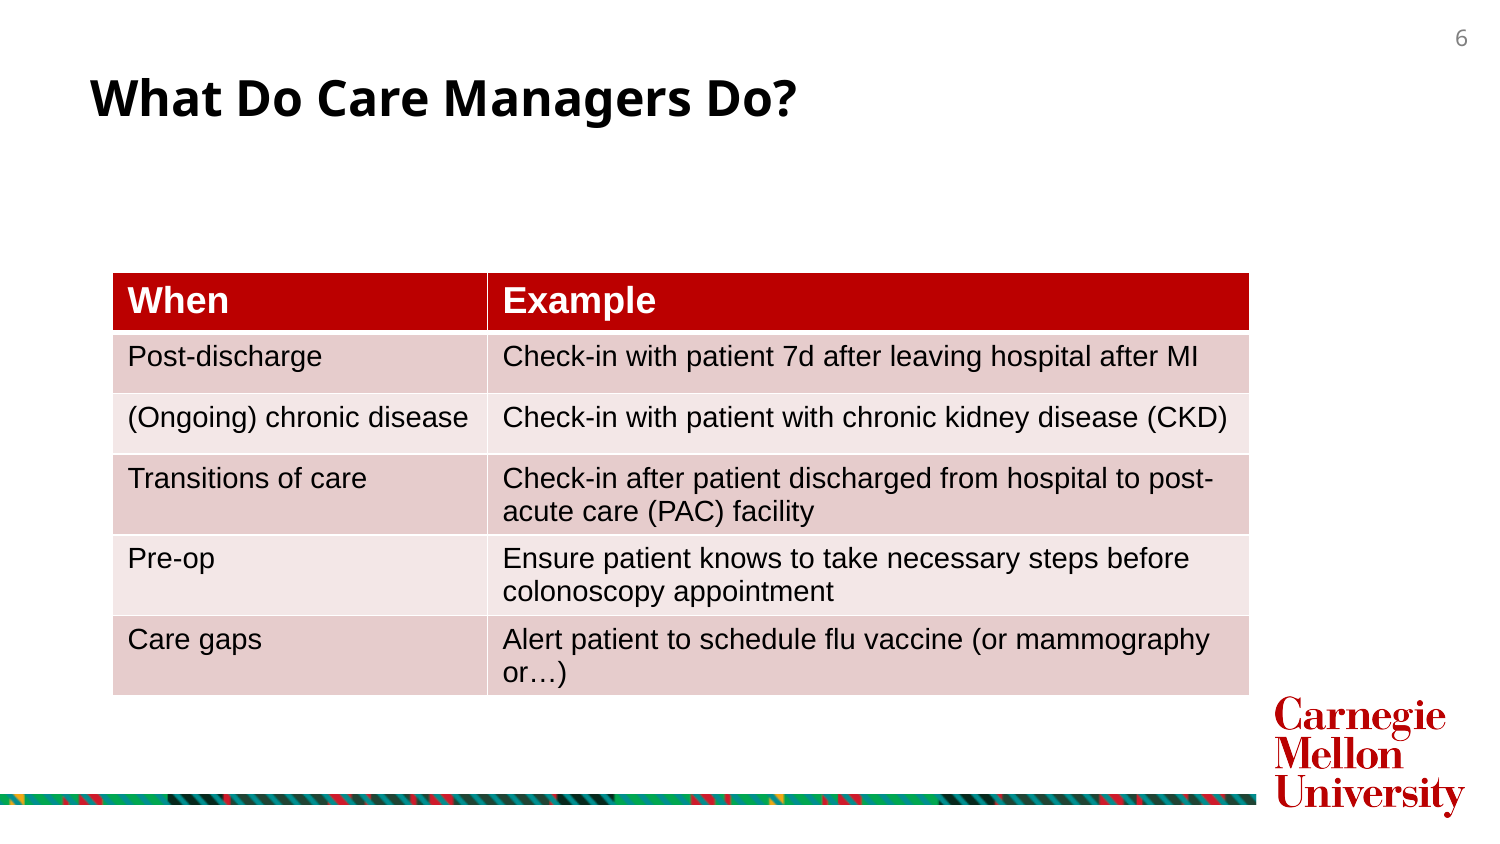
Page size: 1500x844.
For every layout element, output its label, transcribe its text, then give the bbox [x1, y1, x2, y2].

table_cell Check-in with patient 7d after leaving hospital after MI [488, 335, 1249, 393]
table_cell Post-discharge [113, 335, 487, 393]
title What Do Care Managers Do? [75, 59, 1425, 160]
table_cell Check-in after patient discharged from hospital to post-acute care (PAC) facility [488, 455, 1249, 534]
picture [1275, 696, 1465, 818]
table_cell Check-in with patient with chronic kidney disease (CKD) [488, 394, 1249, 453]
table_header When [113, 273, 487, 330]
picture [0, 794, 1257, 805]
table_cell Pre-op [113, 536, 487, 615]
table_cell Transitions of care [113, 455, 487, 534]
table_cell Alert patient to schedule flu vaccine (or mammography or…) [488, 616, 1249, 695]
table_header Example [488, 273, 1249, 330]
table_cell (Ongoing) chronic disease [113, 394, 487, 453]
table_cell Ensure patient knows to take necessary steps before colonoscopy appointment [488, 536, 1249, 615]
table_cell Care gaps [113, 616, 487, 695]
